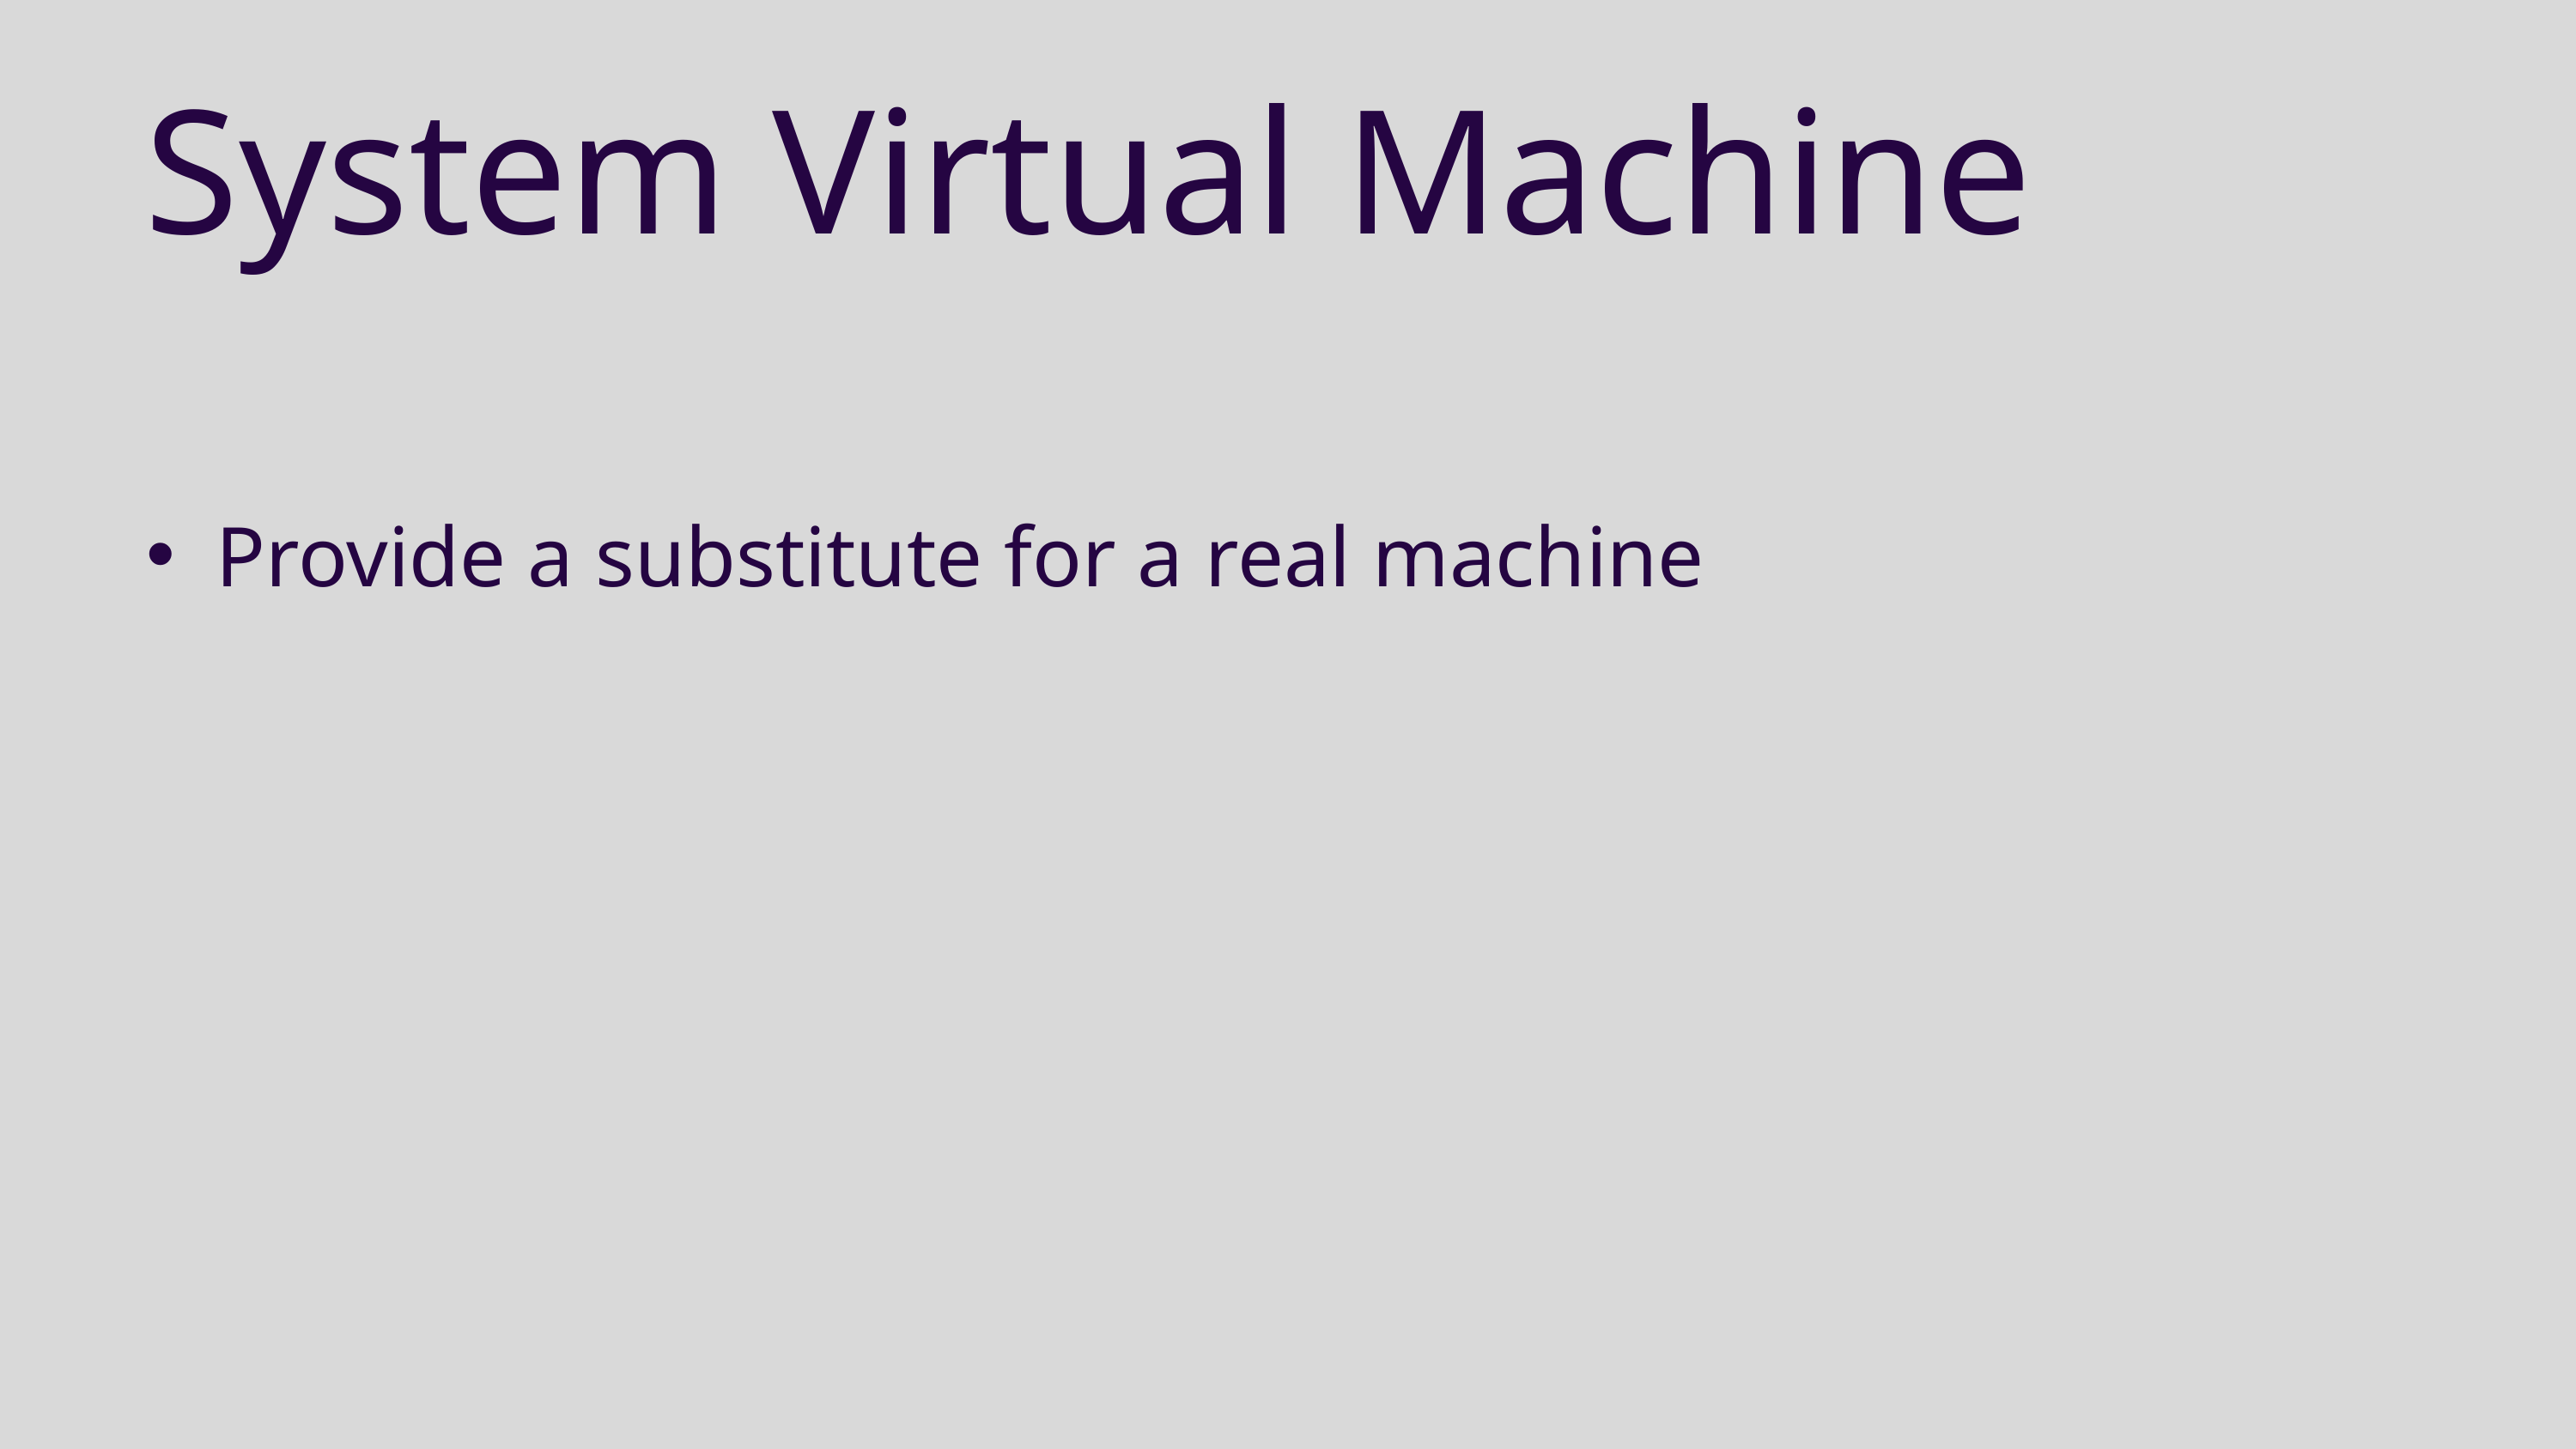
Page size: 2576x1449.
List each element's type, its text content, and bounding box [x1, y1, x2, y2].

text_box System Virtual Machine [144, 113, 2406, 269]
text_box Provide a substitute for a real machine [76, 487, 2432, 603]
